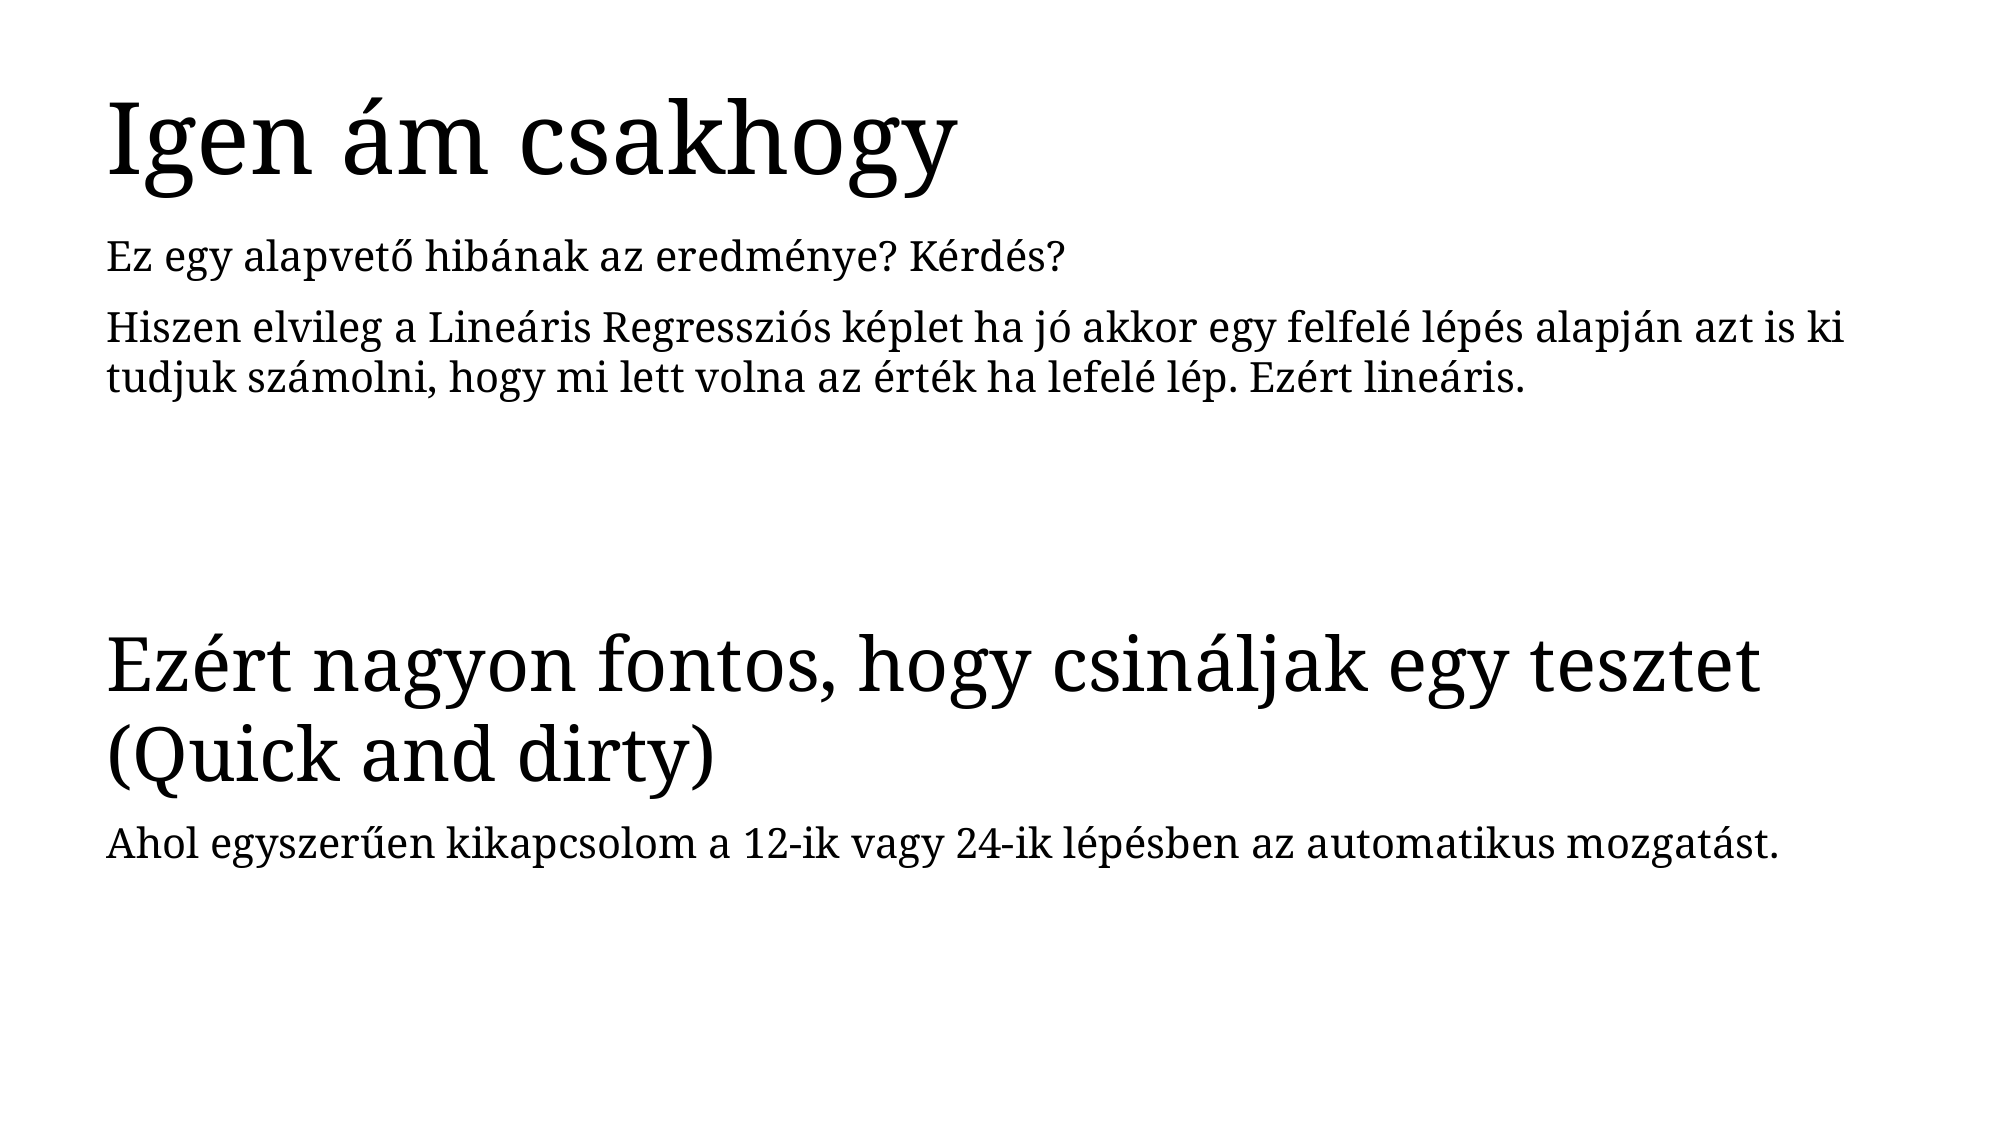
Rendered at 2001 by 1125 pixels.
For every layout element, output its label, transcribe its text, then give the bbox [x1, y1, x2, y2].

text_box Igen ám csakhogy [88, 63, 1859, 217]
text_box Ezért nagyon fontos, hogy csináljak egy tesztet (Quick and dirty) Ahol egyszerűen kikapcsolom a 12-ik vagy 24-ik lépésben az automatikus mozgatást. [88, 604, 1892, 1057]
text_box Ez egy alapvető hibának az eredménye? Kérdés? Hiszen elvileg a Lineáris Regressziós képlet ha jó akkor egy felfelé lépés alapján azt is ki tudjuk számolni, hogy mi lett volna az érték ha lefelé lép. Ezért lineáris. [88, 217, 1892, 450]
